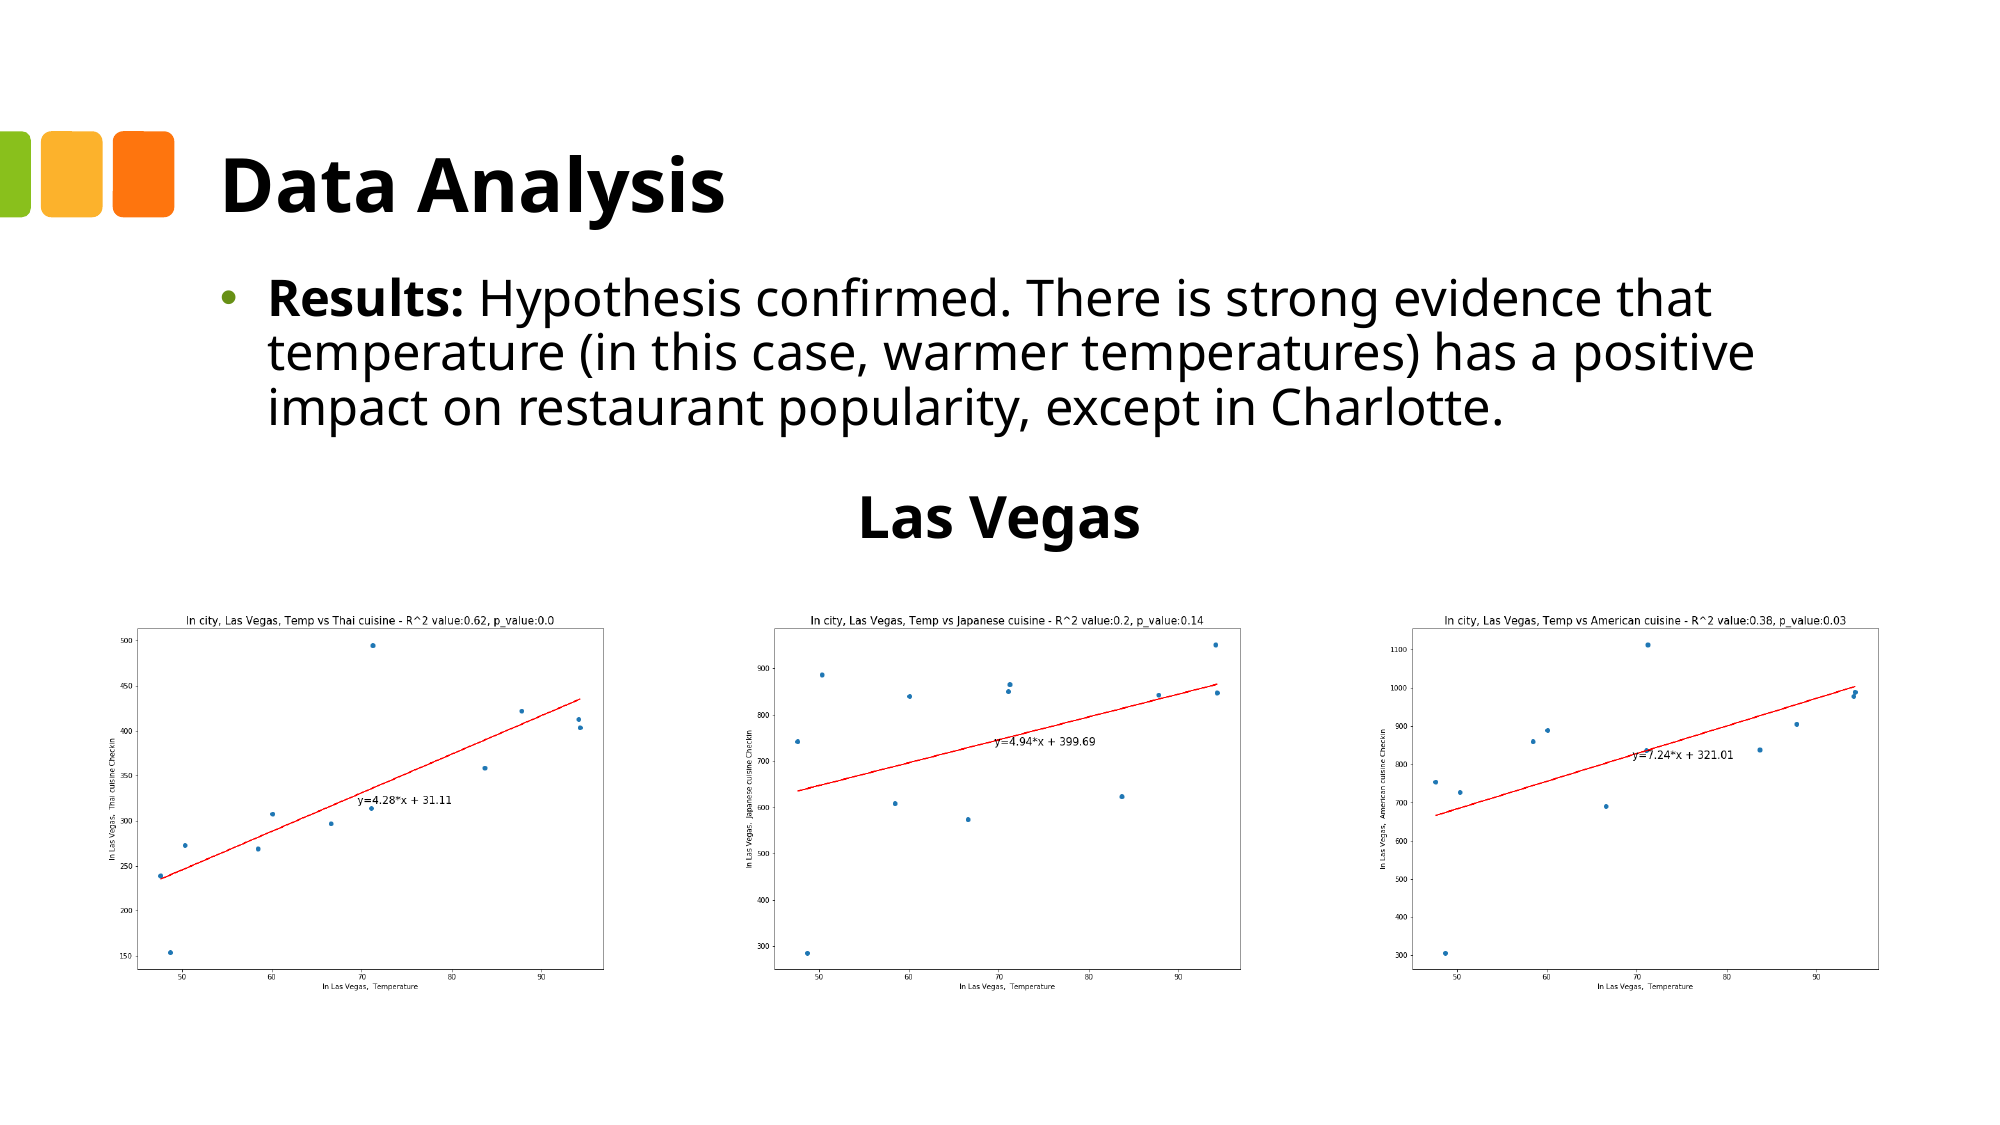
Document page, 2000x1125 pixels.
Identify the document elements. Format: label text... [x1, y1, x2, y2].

text_box Las Vegas [199, 478, 1800, 563]
picture [1336, 574, 1938, 1026]
picture [699, 574, 1300, 1026]
title Data Analysis [199, 24, 1800, 238]
list Results: Hypothesis confirmed. There is strong evidence that temperature (in this case, warmer temperatures) has a positive impact on restaurant popularity, except in Charlotte. [199, 262, 1800, 450]
picture [61, 574, 663, 1026]
